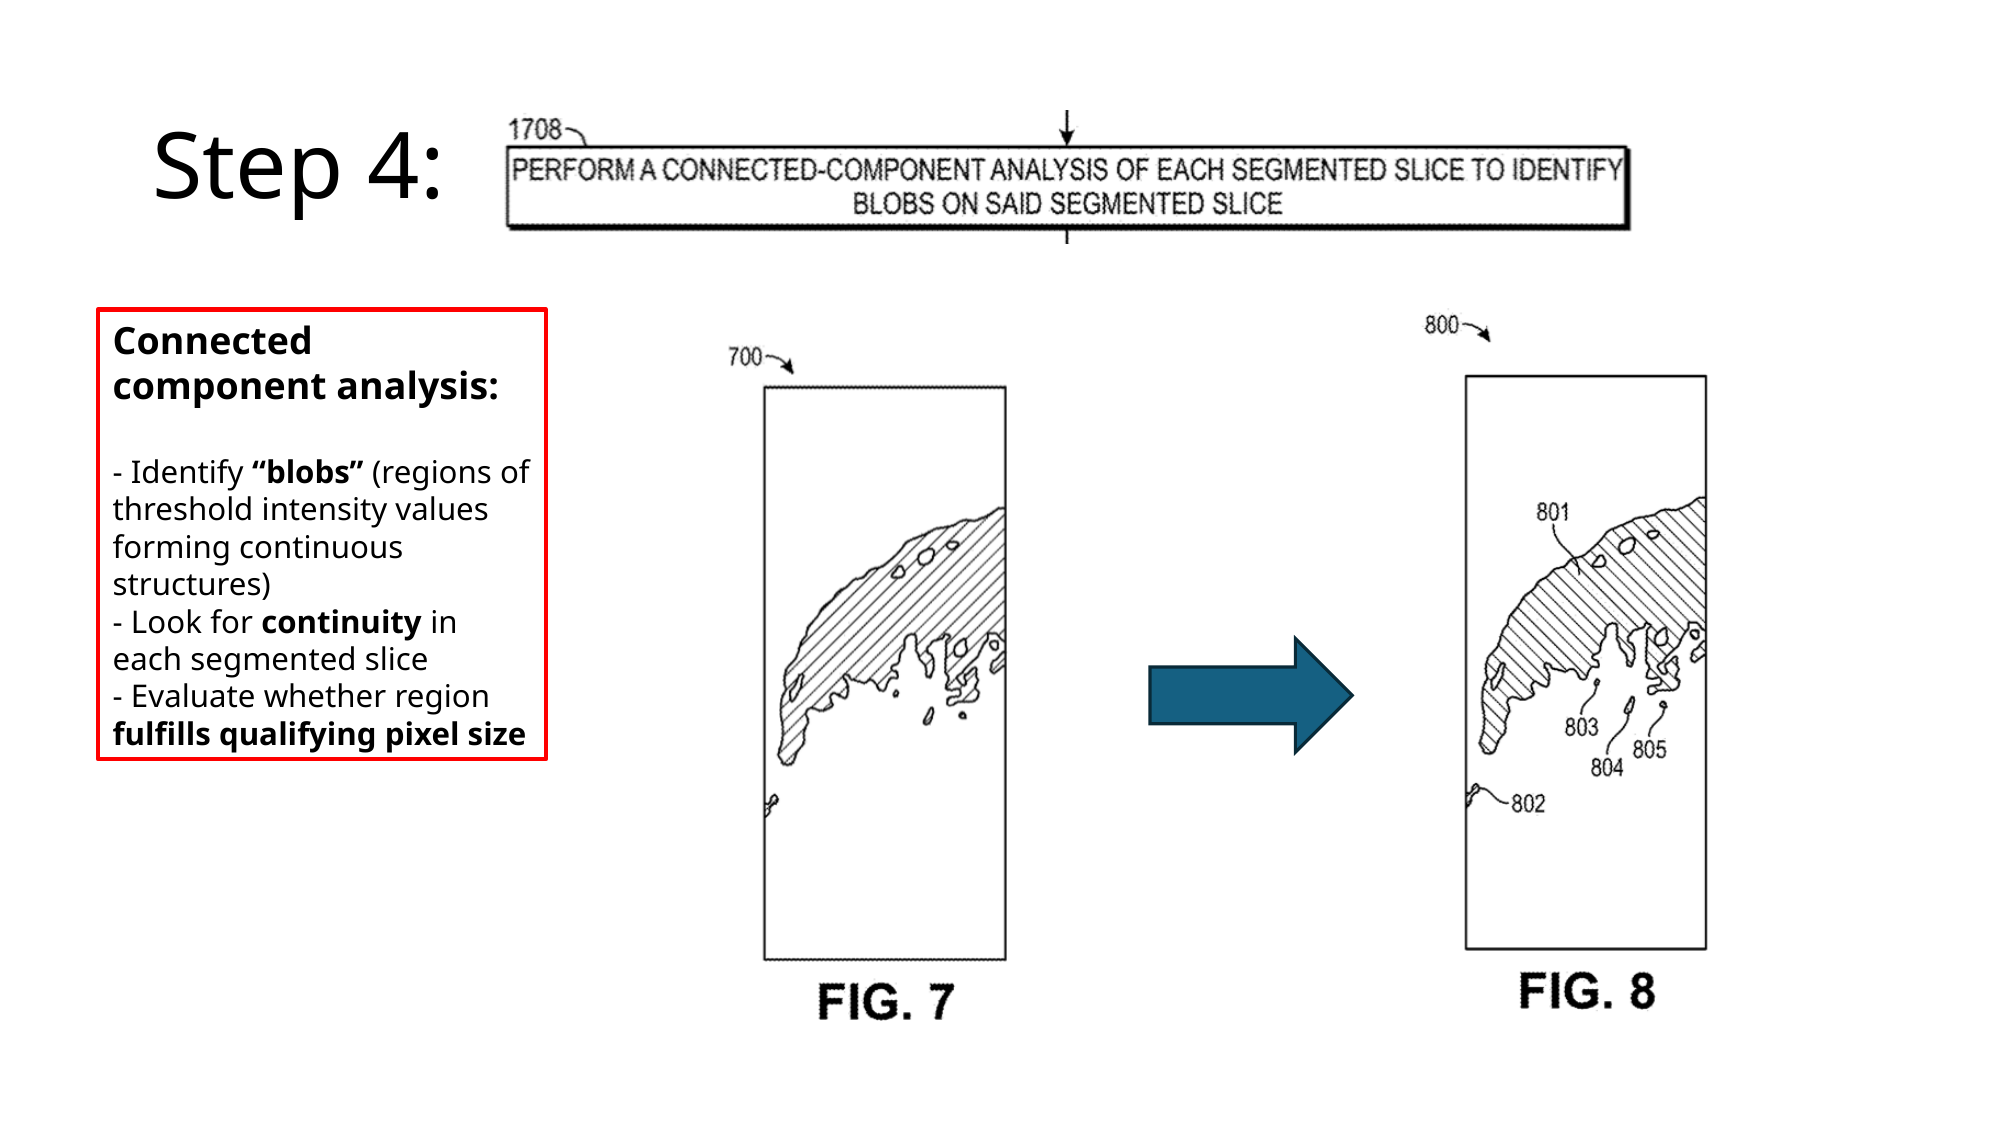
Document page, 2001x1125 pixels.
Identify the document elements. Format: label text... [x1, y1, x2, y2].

picture [468, 110, 1676, 245]
text_box [1148, 634, 1355, 756]
text_box Connected component analysis: - Identify “blobs” (regions of threshold intensity values forming continuous structures) - Look for continuity in each segmented slice - Evaluate whether region fulfills qualifying pixel size [97, 309, 546, 759]
picture [1393, 293, 1739, 1033]
title Step 4: [137, 59, 1863, 278]
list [690, 320, 1053, 1045]
